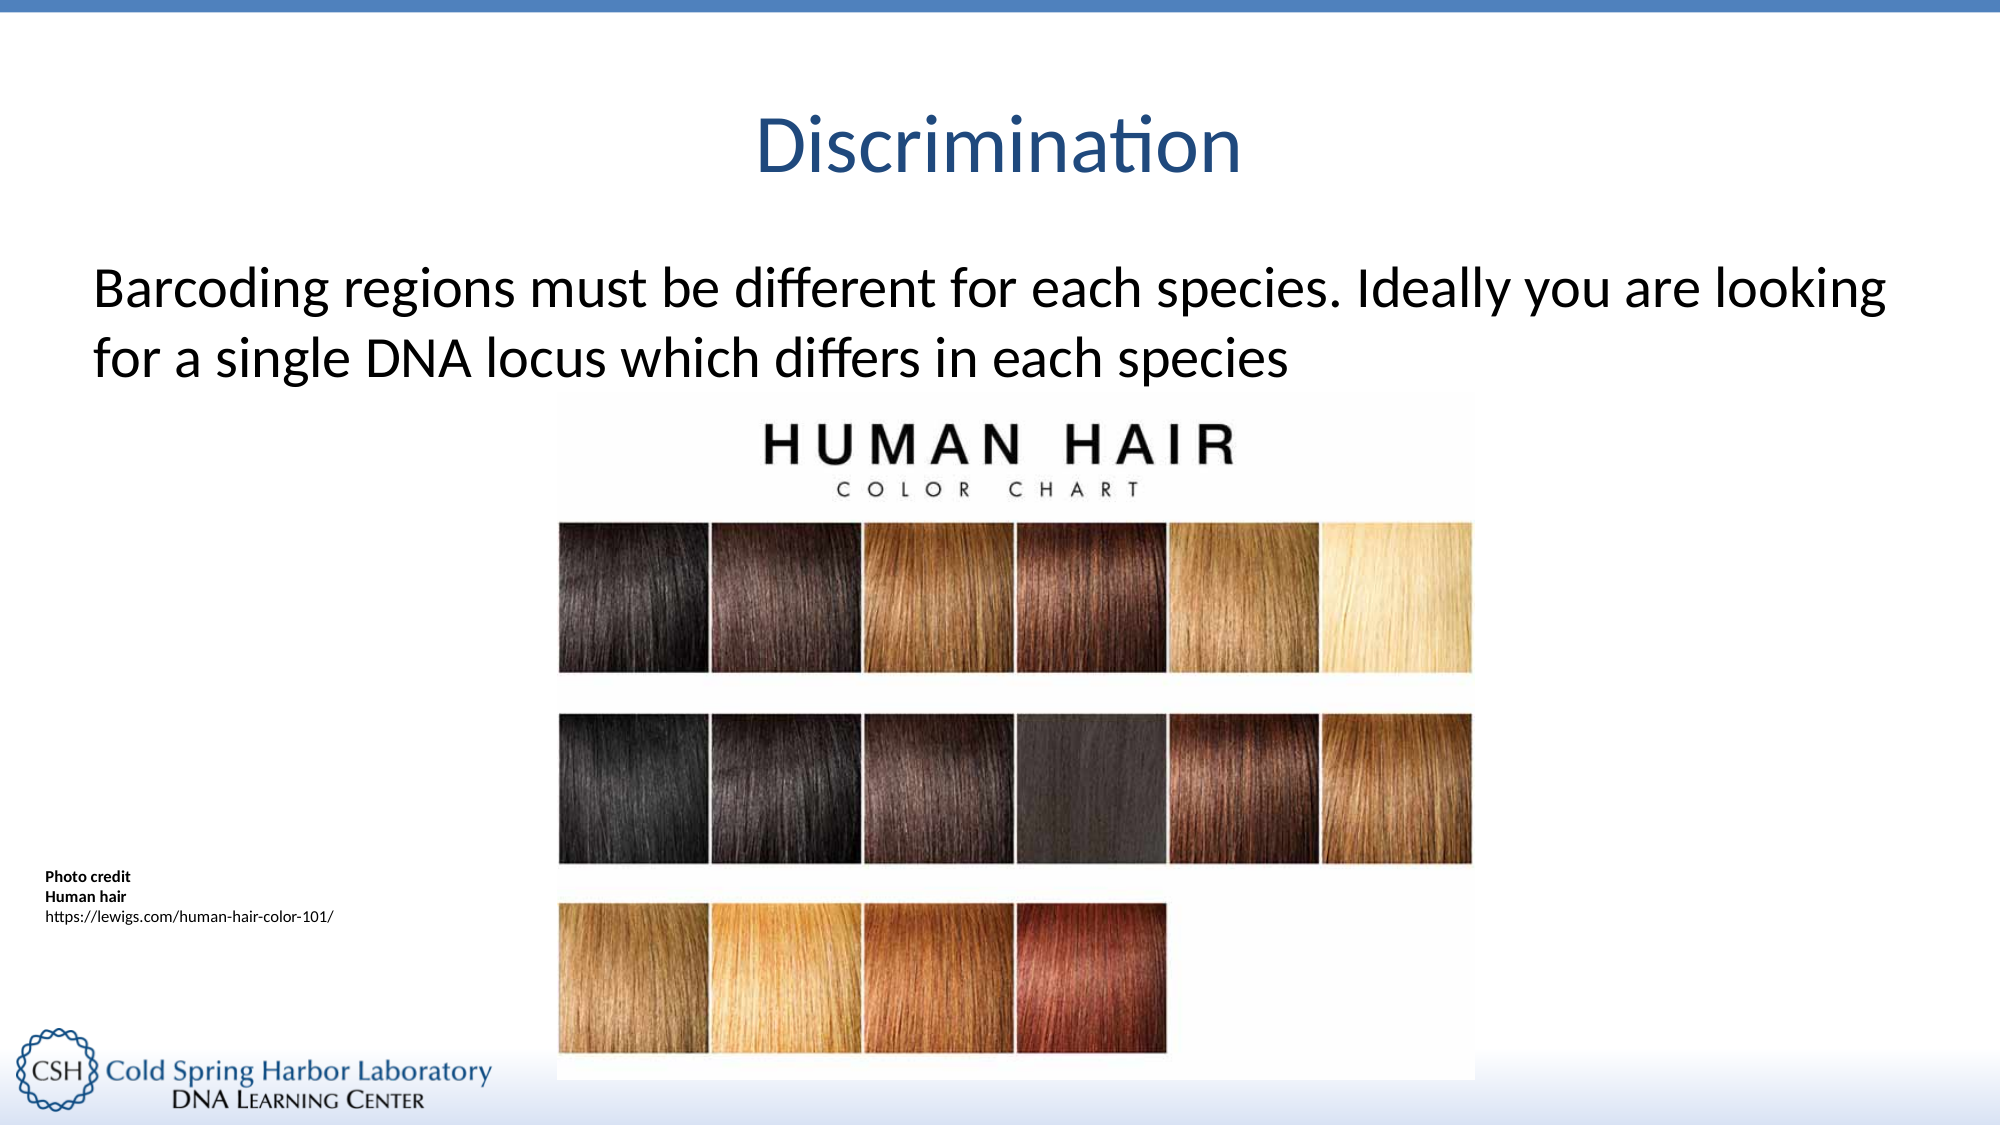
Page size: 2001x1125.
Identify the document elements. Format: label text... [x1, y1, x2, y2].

picture [16, 1028, 493, 1113]
picture [557, 391, 1475, 1081]
title Discrimination [99, 45, 1900, 191]
text_box Barcoding regions must be different for each species. Ideally you are looking for a single DNA locus which differs in each species [79, 191, 1921, 807]
text_box Photo credit Human hair https://lewigs.com/human-hair-color-101/ [30, 858, 350, 934]
